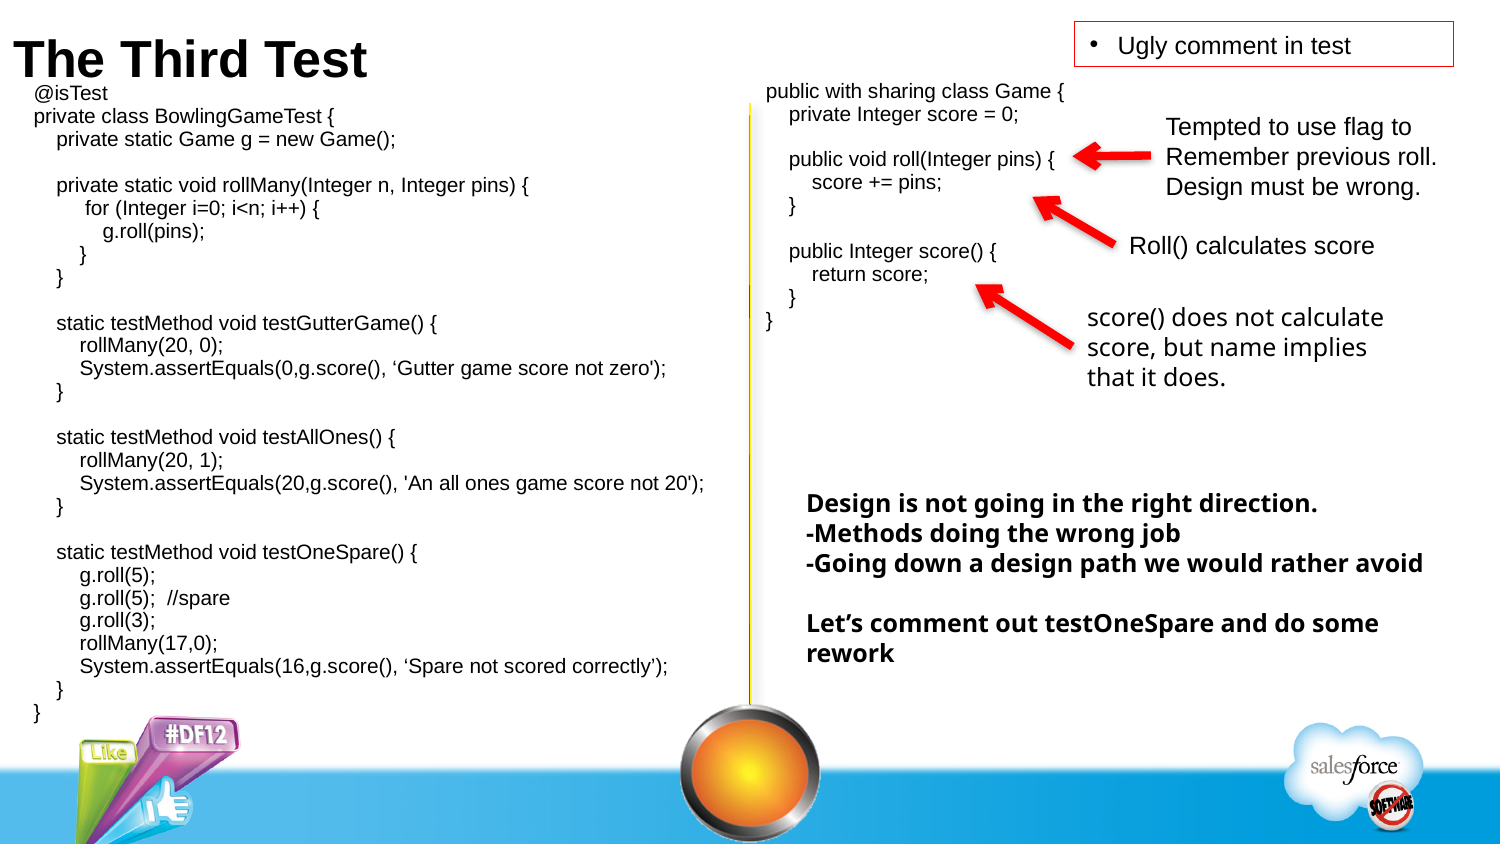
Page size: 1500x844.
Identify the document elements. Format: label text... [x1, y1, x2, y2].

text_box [1032, 196, 1114, 246]
text_box Roll() calculates score [1114, 222, 1391, 268]
text_box score() does not calculate score, but name implies that it does. [1072, 294, 1435, 399]
text_box Tempted to use flag to Remember previous roll. Design must be wrong. [1150, 103, 1454, 208]
text_box Design is not going in the right direction. -Methods doing the wrong job -Going down a design path we would rather avoid Let’s comment out testOneSpare and do some rework [791, 480, 1455, 675]
picture [151, 823, 168, 833]
title The Third Test [0, 0, 1500, 115]
picture [0, 702, 1500, 844]
text_box Ugly comment in test [1074, 21, 1454, 67]
list @isTest private class BowlingGameTest { private static Game g = new Game(); private static void rollMany(Integer n, Integer pins) { for (Integer i=0; i<n; i++) { g.roll(pins); } } static testMethod void testGutterGame() { rollMany(20, 0); System.assertEquals(0,g.score(), ‘Gutter game score not zero'); } static testMethod void testAllOnes() { rollMany(20, 1); System.assertEquals(20,g.score(), 'An all ones game score not 20'); } static testMethod void testOneSpare() { g.roll(5); g.roll(5); //spare g.roll(3); rollMany(17,0); System.assertEquals(16,g.score(), ‘Spare not scored correctly’); } } [13, 71, 748, 762]
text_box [974, 284, 1073, 348]
text_box public with sharing class Game { private Integer score = 0; public void roll(Integer pins) { score += pins; } public Integer score() { return score; } } [750, 71, 1500, 712]
